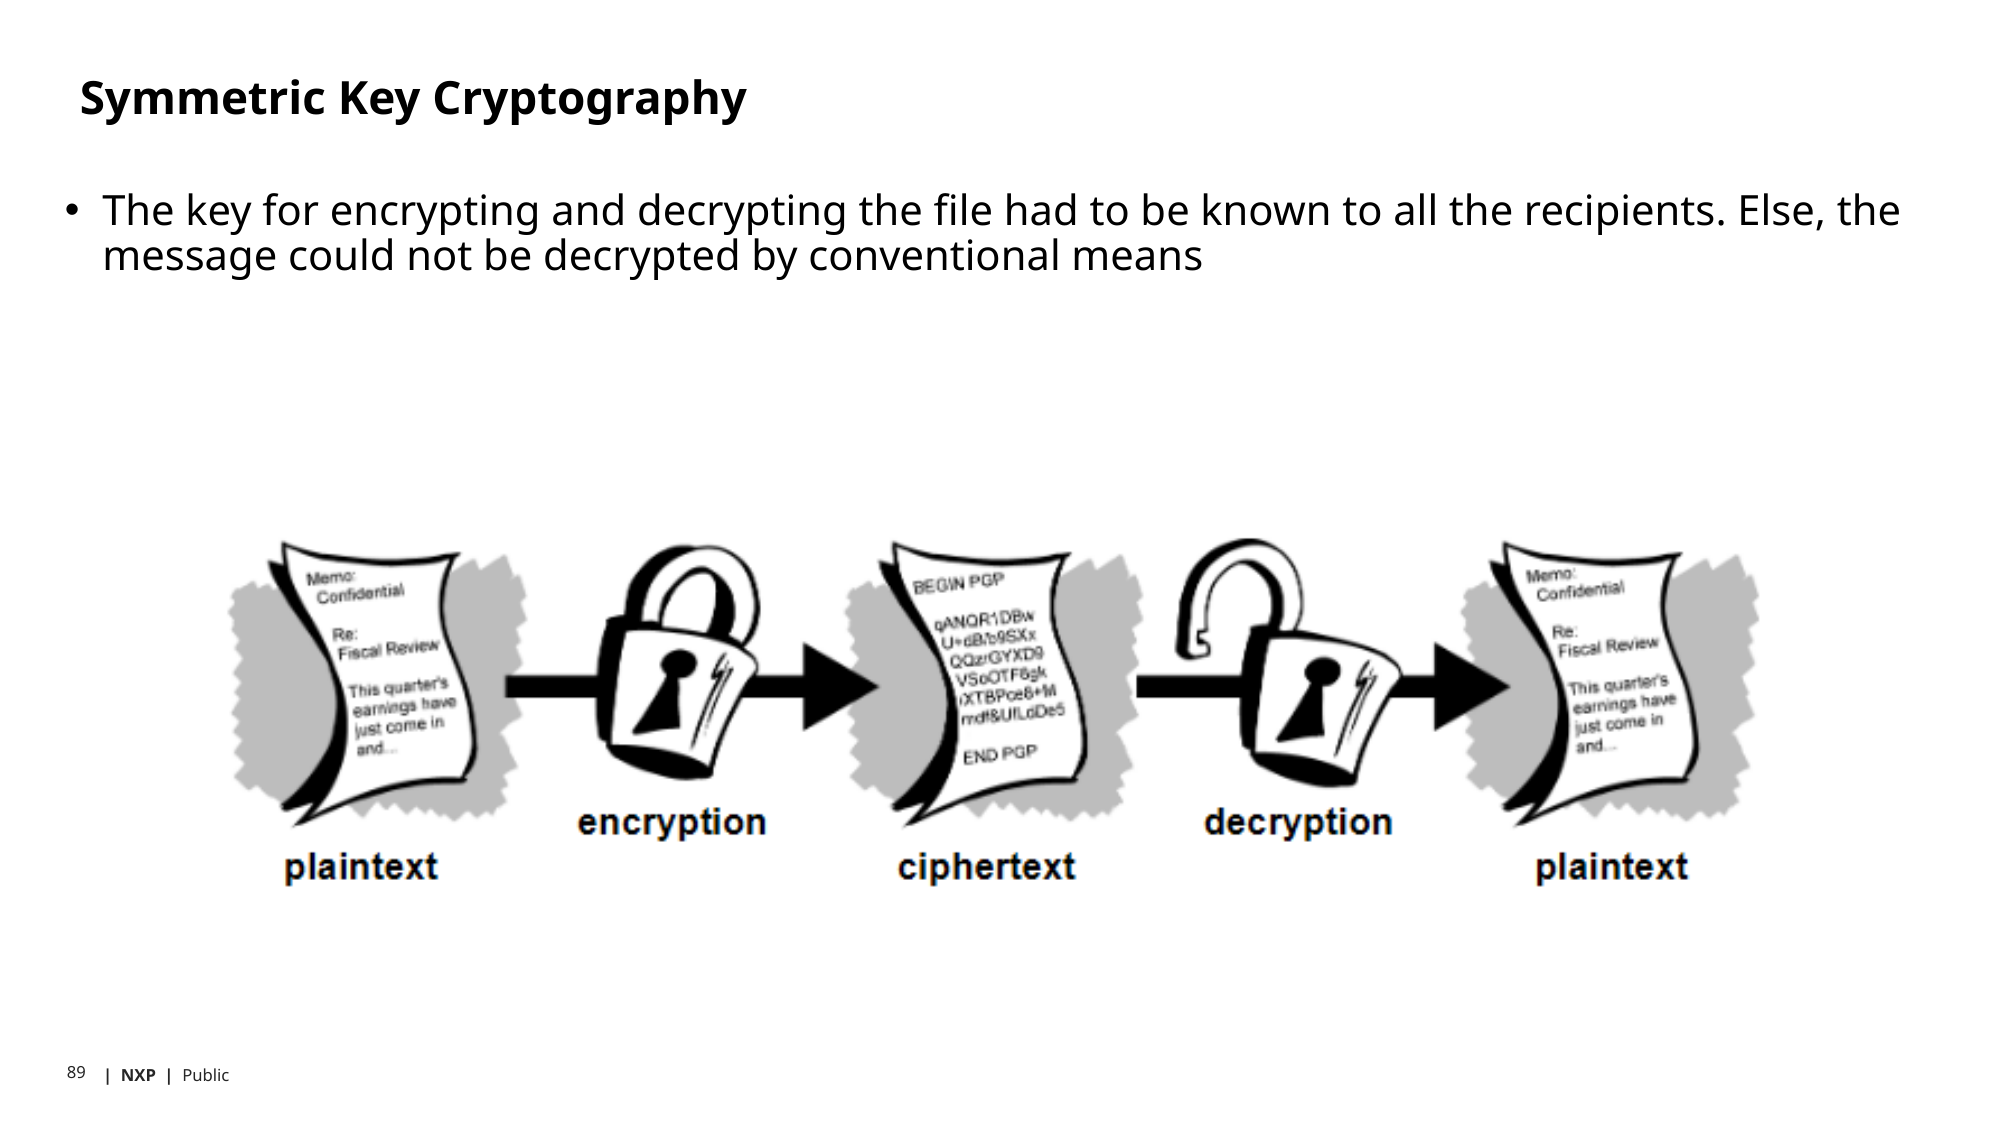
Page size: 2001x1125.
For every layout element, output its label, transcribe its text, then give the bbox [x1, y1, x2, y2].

title Symmetric Key Cryptography [64, 67, 1940, 176]
picture [208, 501, 1820, 936]
list The key for encrypting and decrypting the file had to be known to all the recipients. Else, the message could not be decrypted by conventional means [64, 189, 1940, 955]
